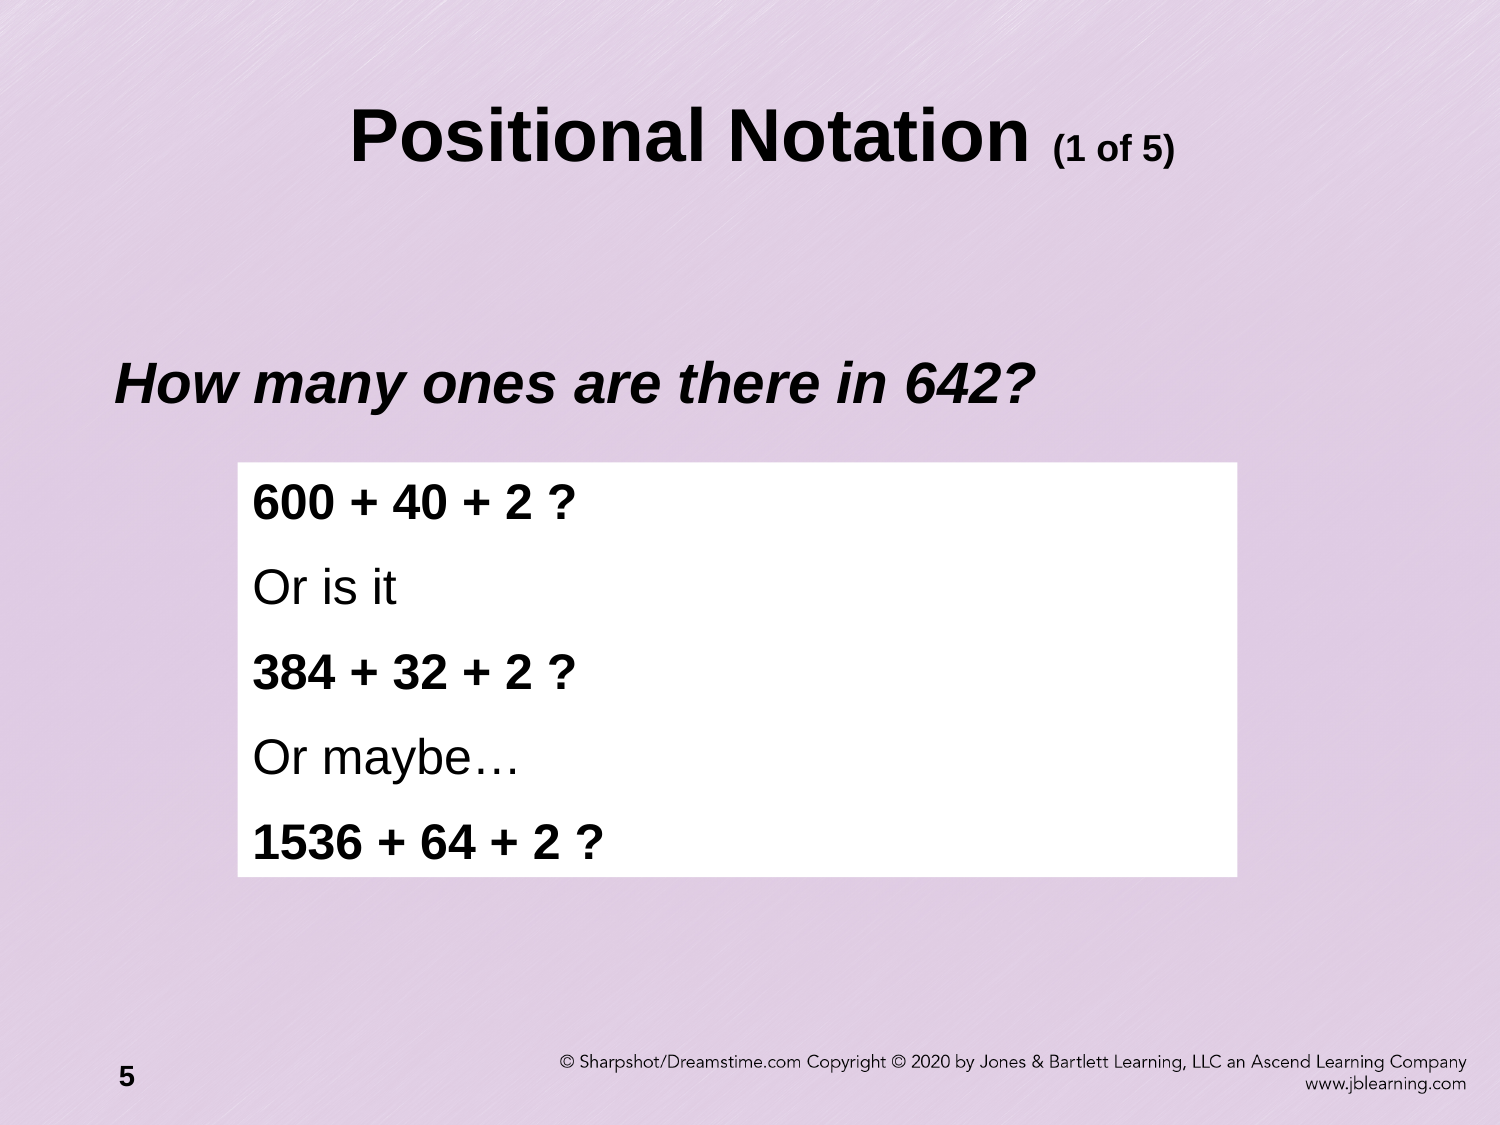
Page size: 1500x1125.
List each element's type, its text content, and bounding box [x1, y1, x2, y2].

slide_number 5 [75, 1050, 150, 1103]
picture [0, 0, 1500, 1125]
title Positional Notation (1 of 5) [87, 37, 1438, 225]
text_box 600 + 40 + 2 ? Or is it 384 + 32 + 2 ? Or maybe… 1536 + 64 + 2 ? [237, 462, 1238, 878]
text_box How many ones are there in 642? [99, 337, 1125, 423]
